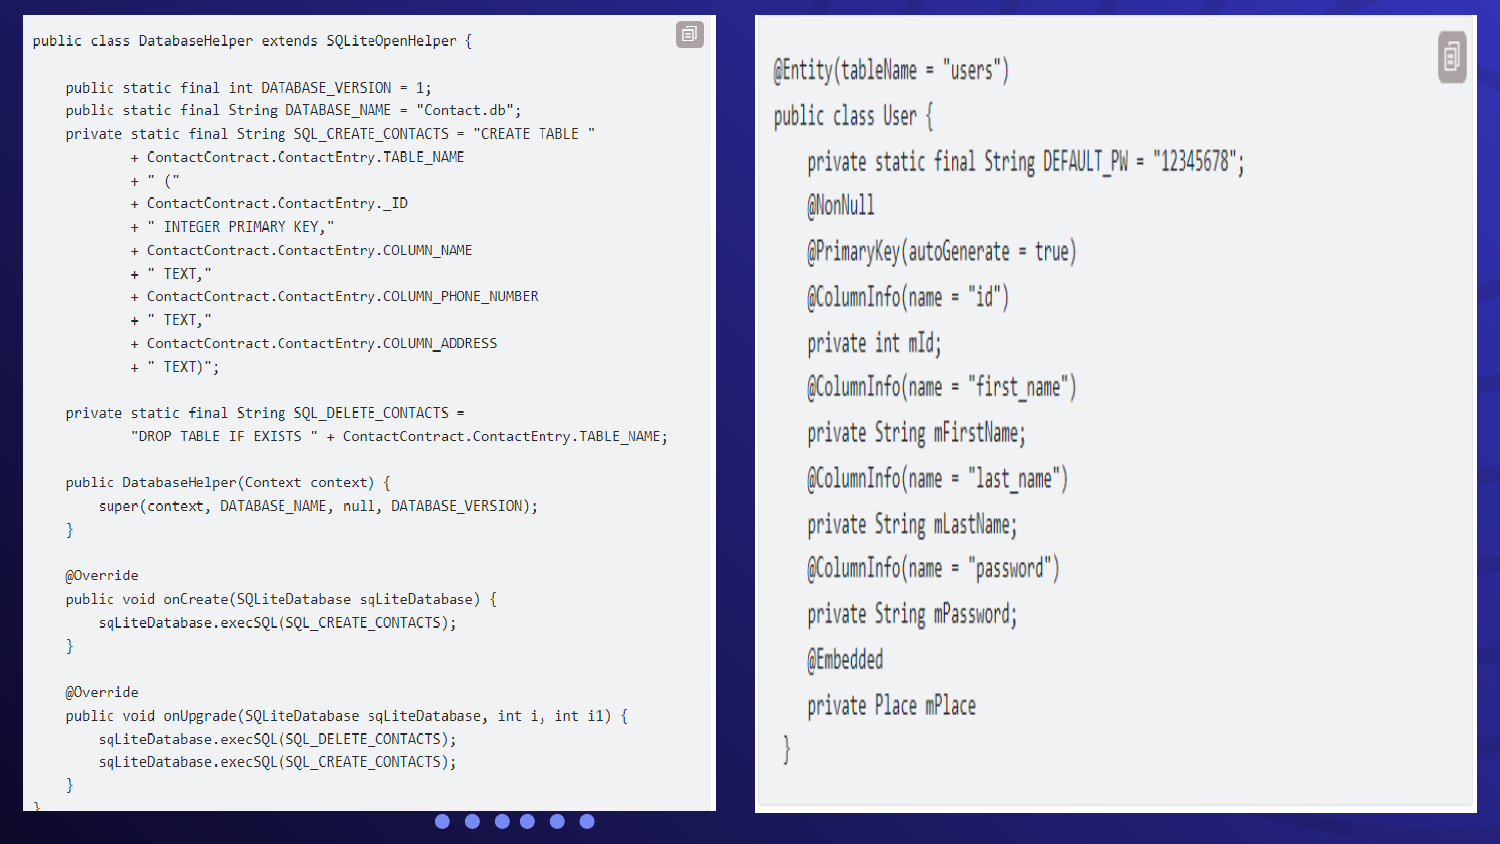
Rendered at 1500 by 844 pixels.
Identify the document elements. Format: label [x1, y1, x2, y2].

picture [755, 15, 1478, 814]
picture [22, 15, 716, 812]
